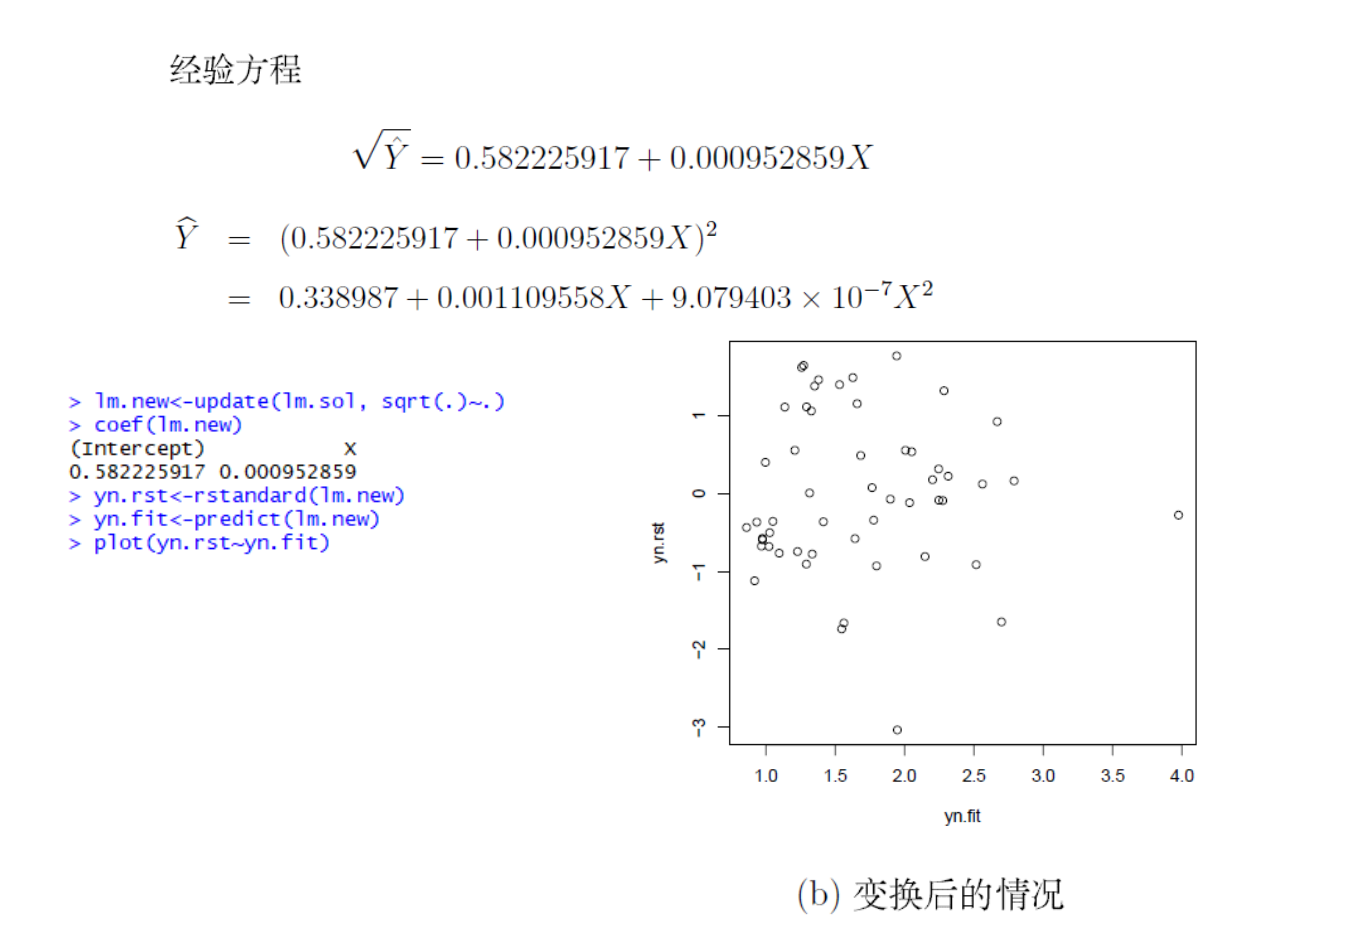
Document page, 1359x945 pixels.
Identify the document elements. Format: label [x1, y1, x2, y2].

picture [166, 45, 875, 181]
picture [166, 205, 1217, 923]
picture [62, 391, 521, 559]
